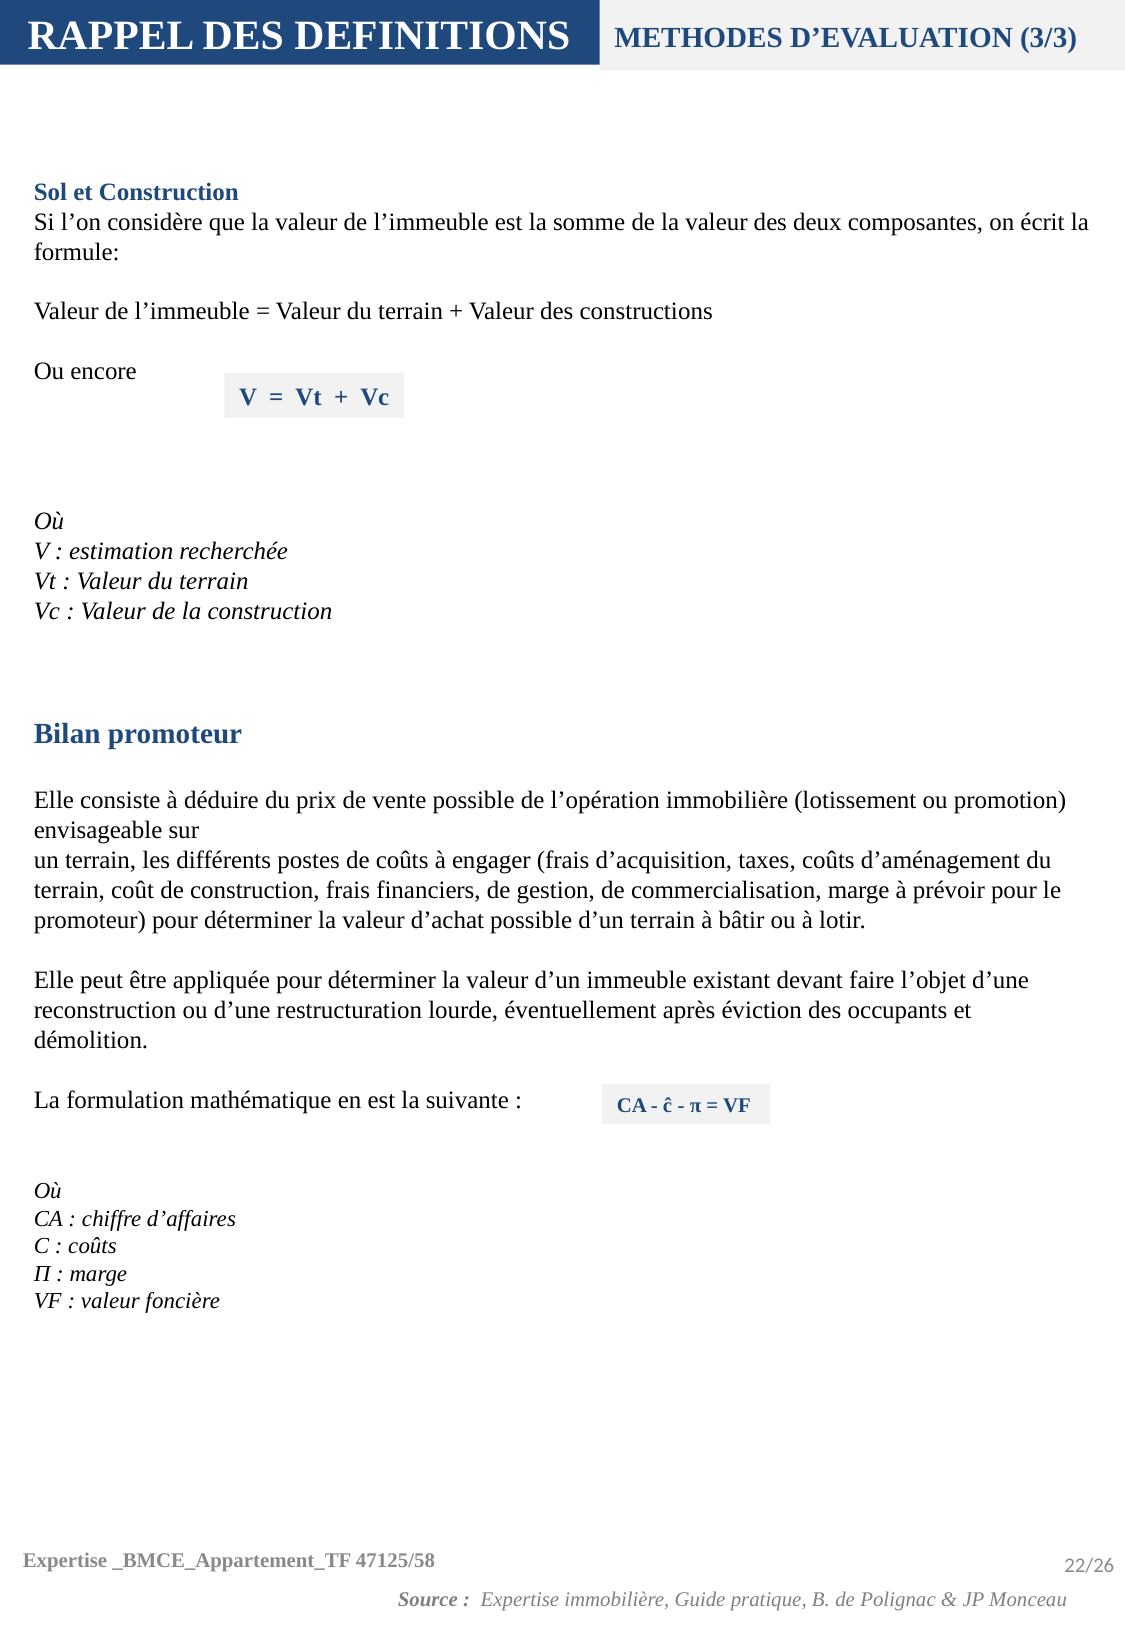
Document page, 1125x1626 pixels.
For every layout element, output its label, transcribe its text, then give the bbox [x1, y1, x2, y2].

text_box V = Vt + Vc [224, 372, 405, 418]
text_box Expertise _BMCE_Appartement_TF 47125/58 [1, 1533, 496, 1586]
text_box Source : Expertise immobilière, Guide pratique, B. de Polignac & JP Monceau [314, 1577, 1125, 1618]
slide_number 22/26 [866, 1521, 1125, 1608]
text_box METHODES D’EVALUATION (3/3) [599, 0, 1125, 71]
text_box Sol et Construction Si l’on considère que la valeur de l’immeuble est la somme de la valeur des deux composantes, on écrit la formule: Valeur de l’immeuble = Valeur du terrain + Valeur des constructions Ou encore Où V : estimation recherchée Vt : Valeur du terrain Vc : Valeur de la construction Bilan promoteur Elle consiste à déduire du prix de vente possible de l’opération immobilière (lotissement ou promotion) envisageable sur un terrain, les différents postes de coûts à engager (frais d’acquisition, taxes, coûts d’aménagement du terrain, coût de construction, frais financiers, de gestion, de commercialisation, marge à prévoir pour le promoteur) pour déterminer la valeur d’achat possible d’un terrain à bâtir ou à lotir. Elle peut être appliquée pour déterminer la valeur d’un immeuble existant devant faire l’objet d’une reconstruction ou d’une restructuration lourde, éventuellement après éviction des occupants et démolition. La formulation mathématique en est la suivante : Où CA : chiffre d’affaires C : coûts Π : marge VF : valeur foncière [19, 167, 1106, 1471]
text_box CA - ĉ - π = VF [601, 1084, 771, 1124]
text_box RAPPEL DES DEFINITIONS [0, 0, 600, 65]
